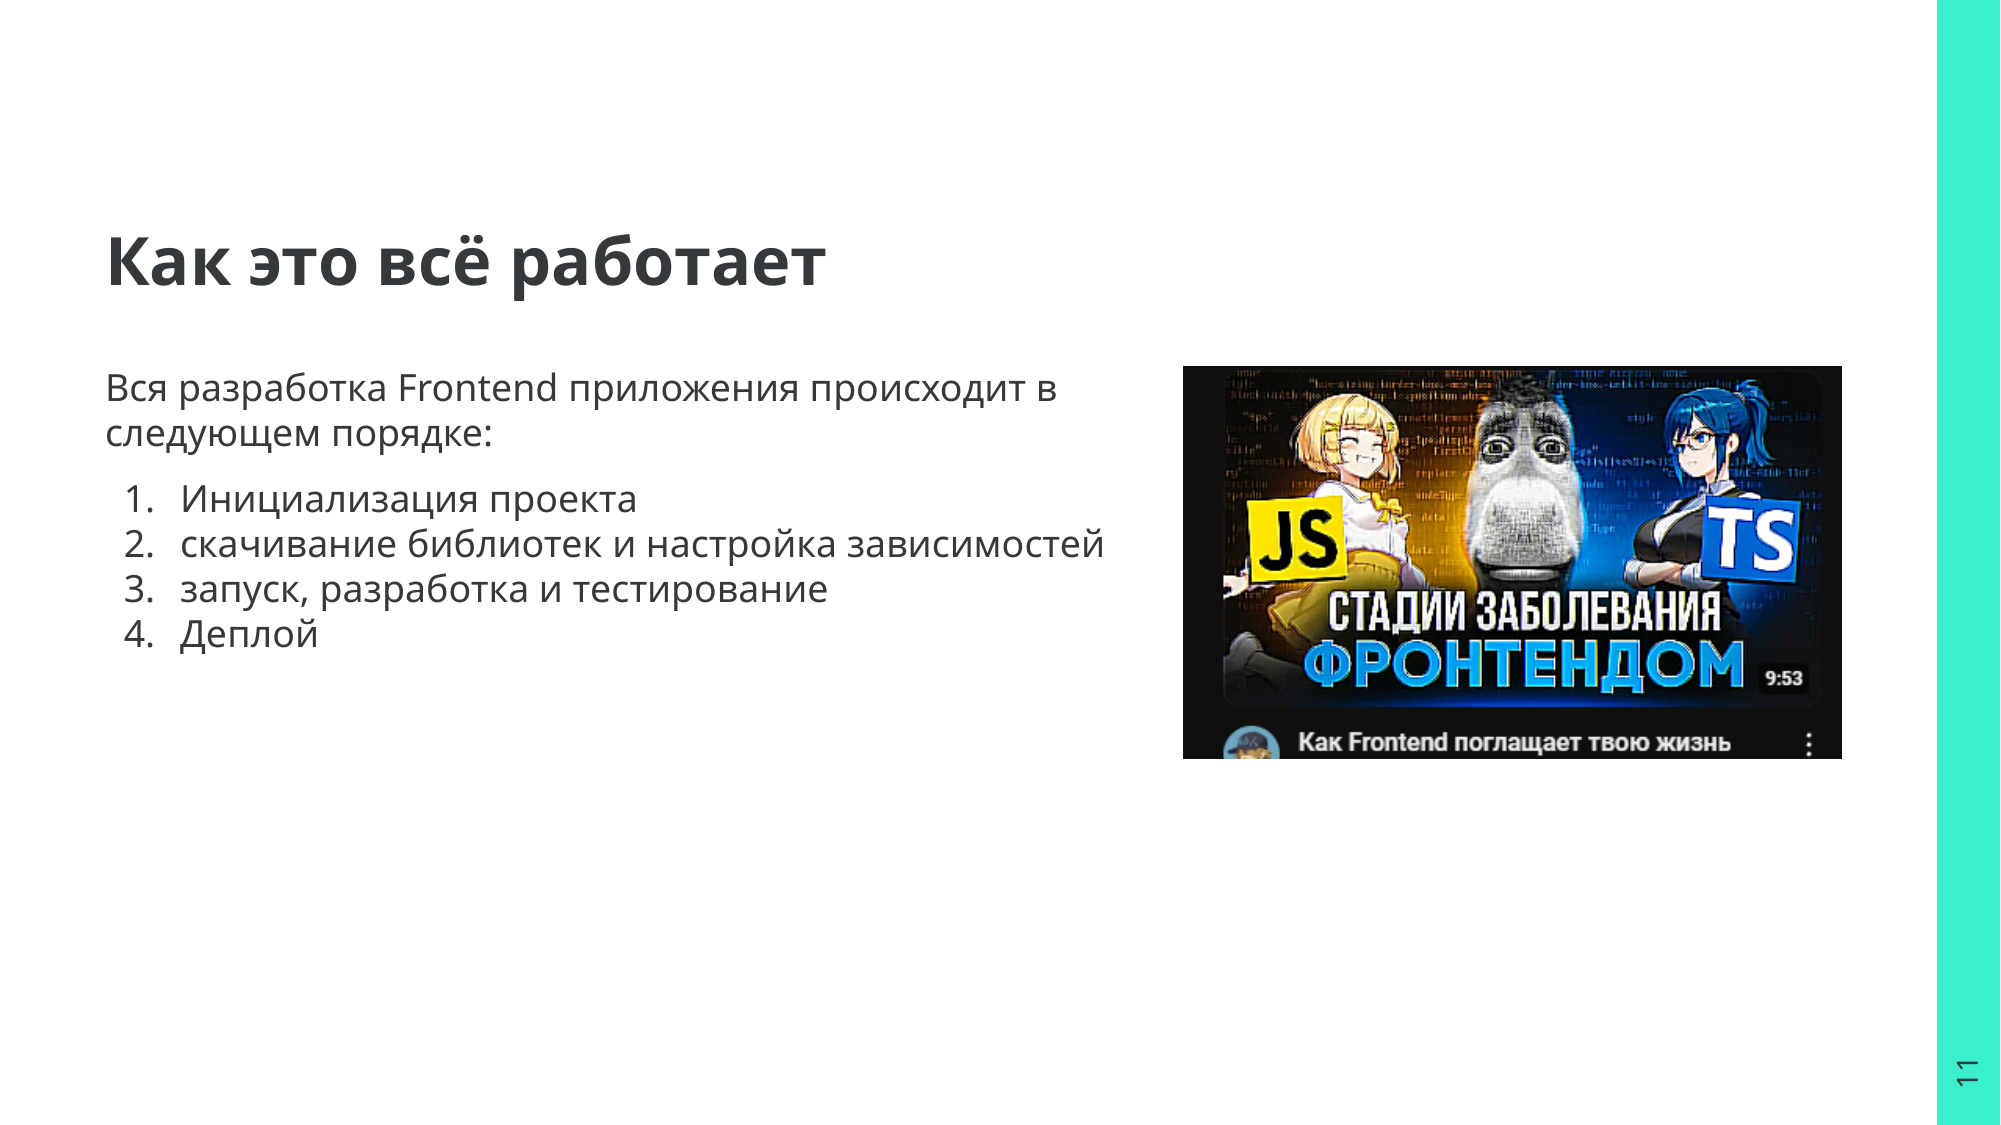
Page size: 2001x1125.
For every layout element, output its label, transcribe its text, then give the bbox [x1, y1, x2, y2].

title Как это всё работает [90, 104, 1168, 300]
slide_number ‹#› [1937, 1019, 2000, 1125]
list Вся разработка Frontend приложения происходит в следующем порядке: Инициализация проекта скачивание библиотек и настройка зависимостей запуск, разработка и тестирование Деплой [90, 364, 1168, 1020]
picture [1183, 366, 1842, 759]
